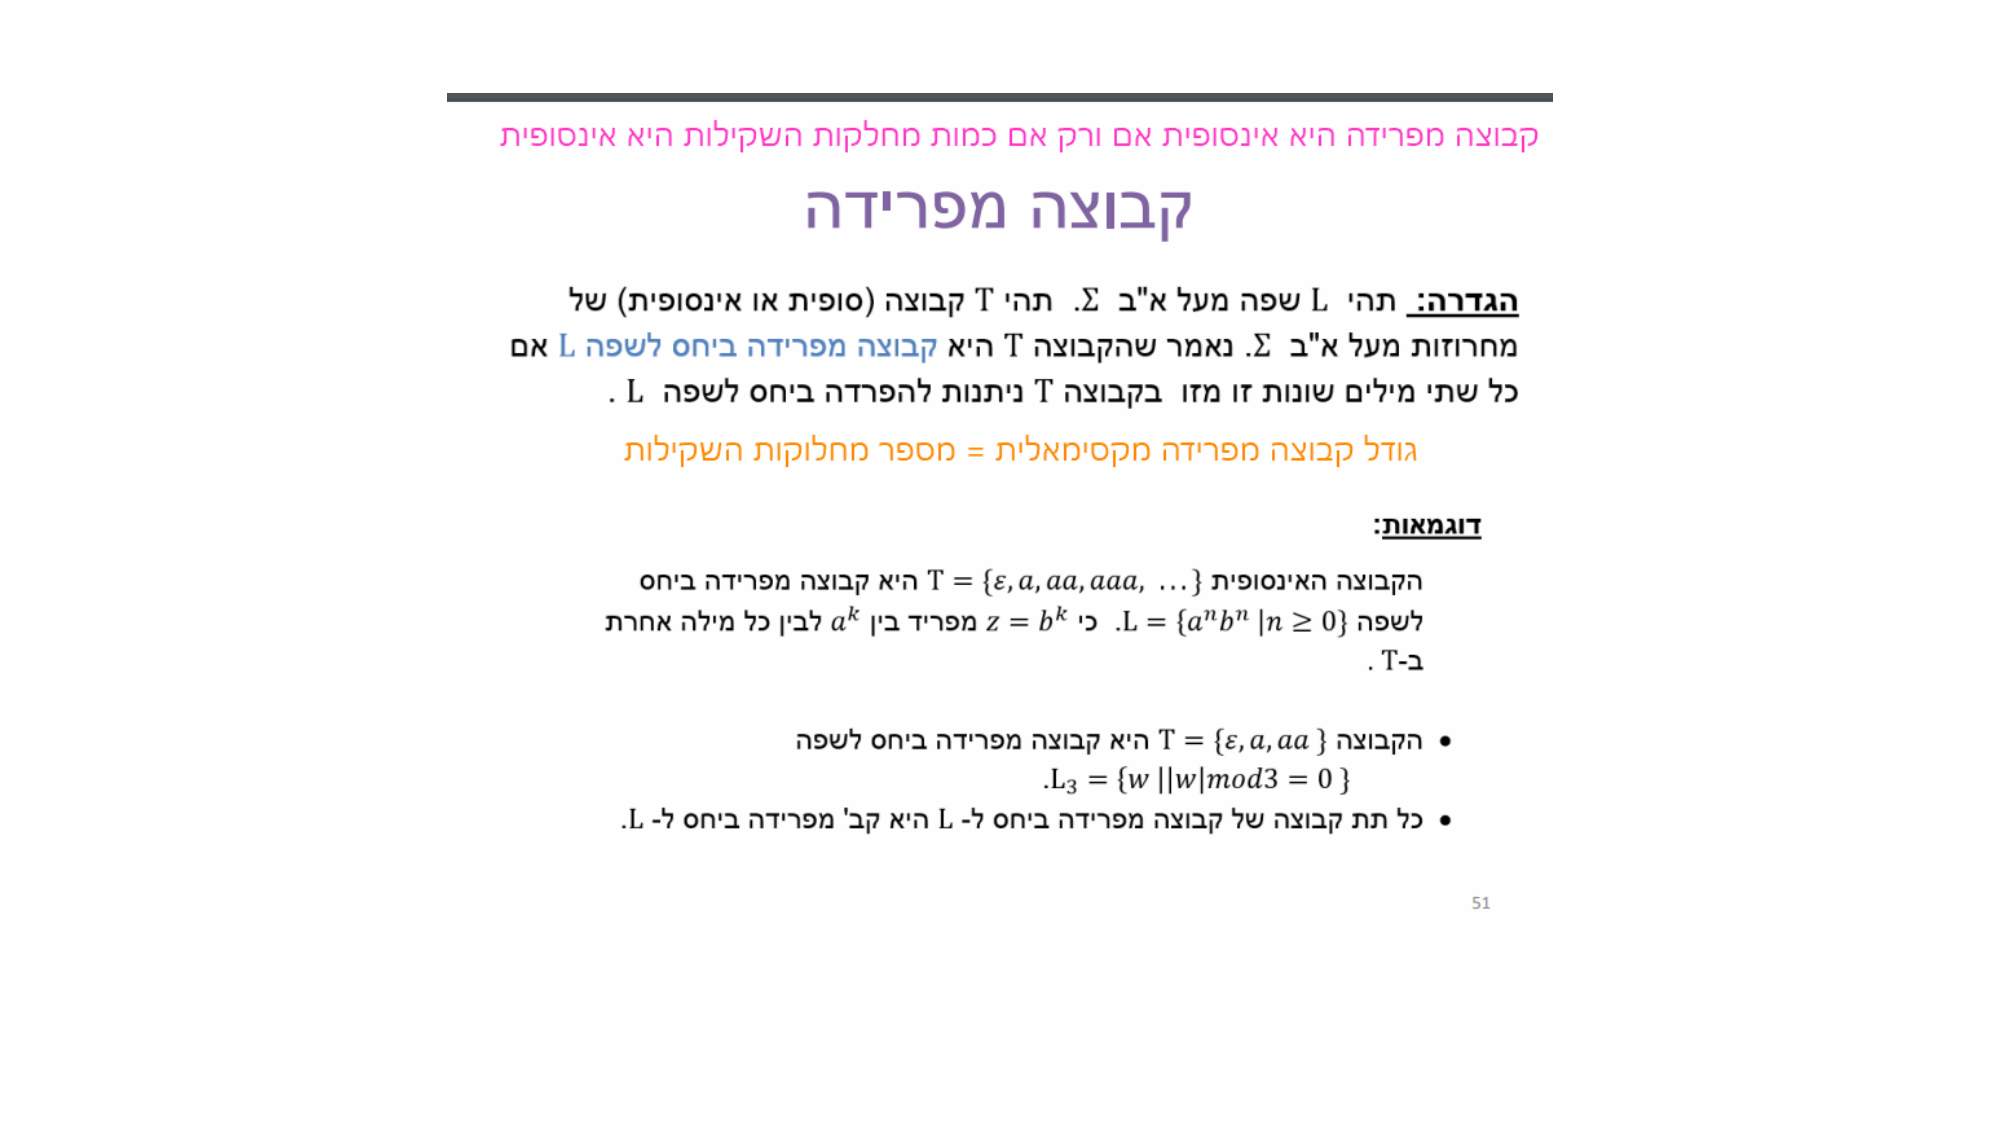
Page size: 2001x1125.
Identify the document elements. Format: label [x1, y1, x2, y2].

picture [446, 92, 1554, 923]
